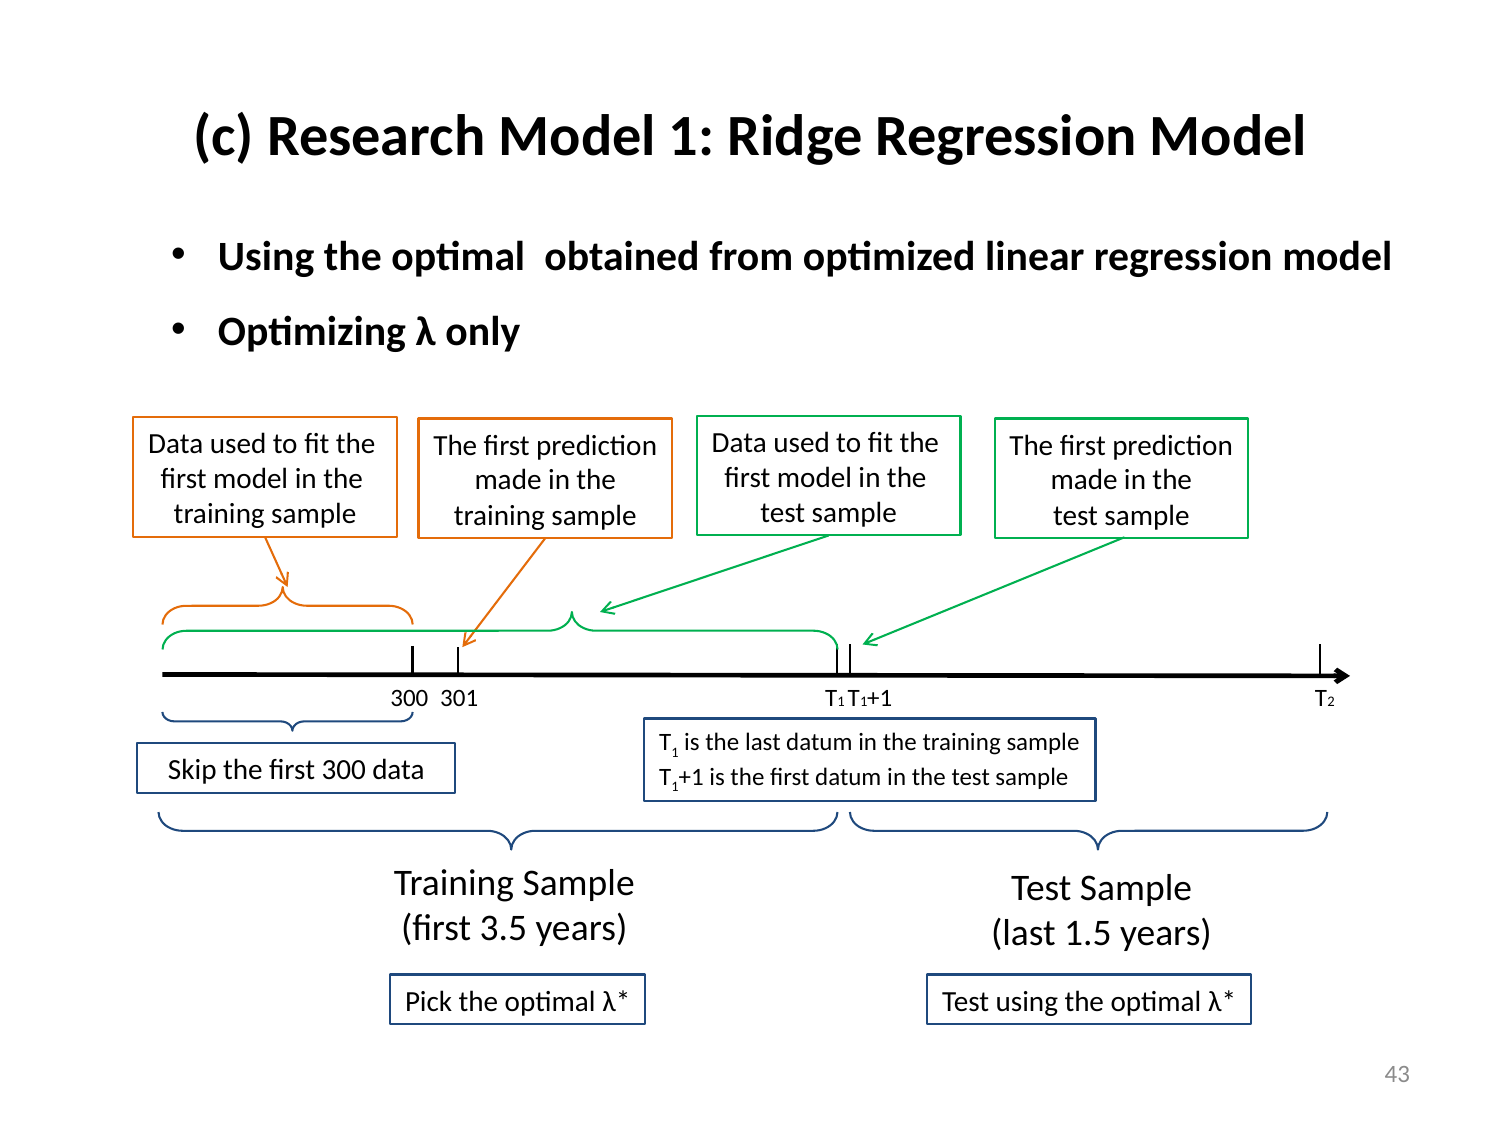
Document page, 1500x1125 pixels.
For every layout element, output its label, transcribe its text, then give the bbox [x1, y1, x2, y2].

slide_number 43 [1074, 1042, 1425, 1103]
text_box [131, 415, 1351, 1026]
title (c) Research Model 1: Ridge Regression Model [29, 19, 1484, 268]
